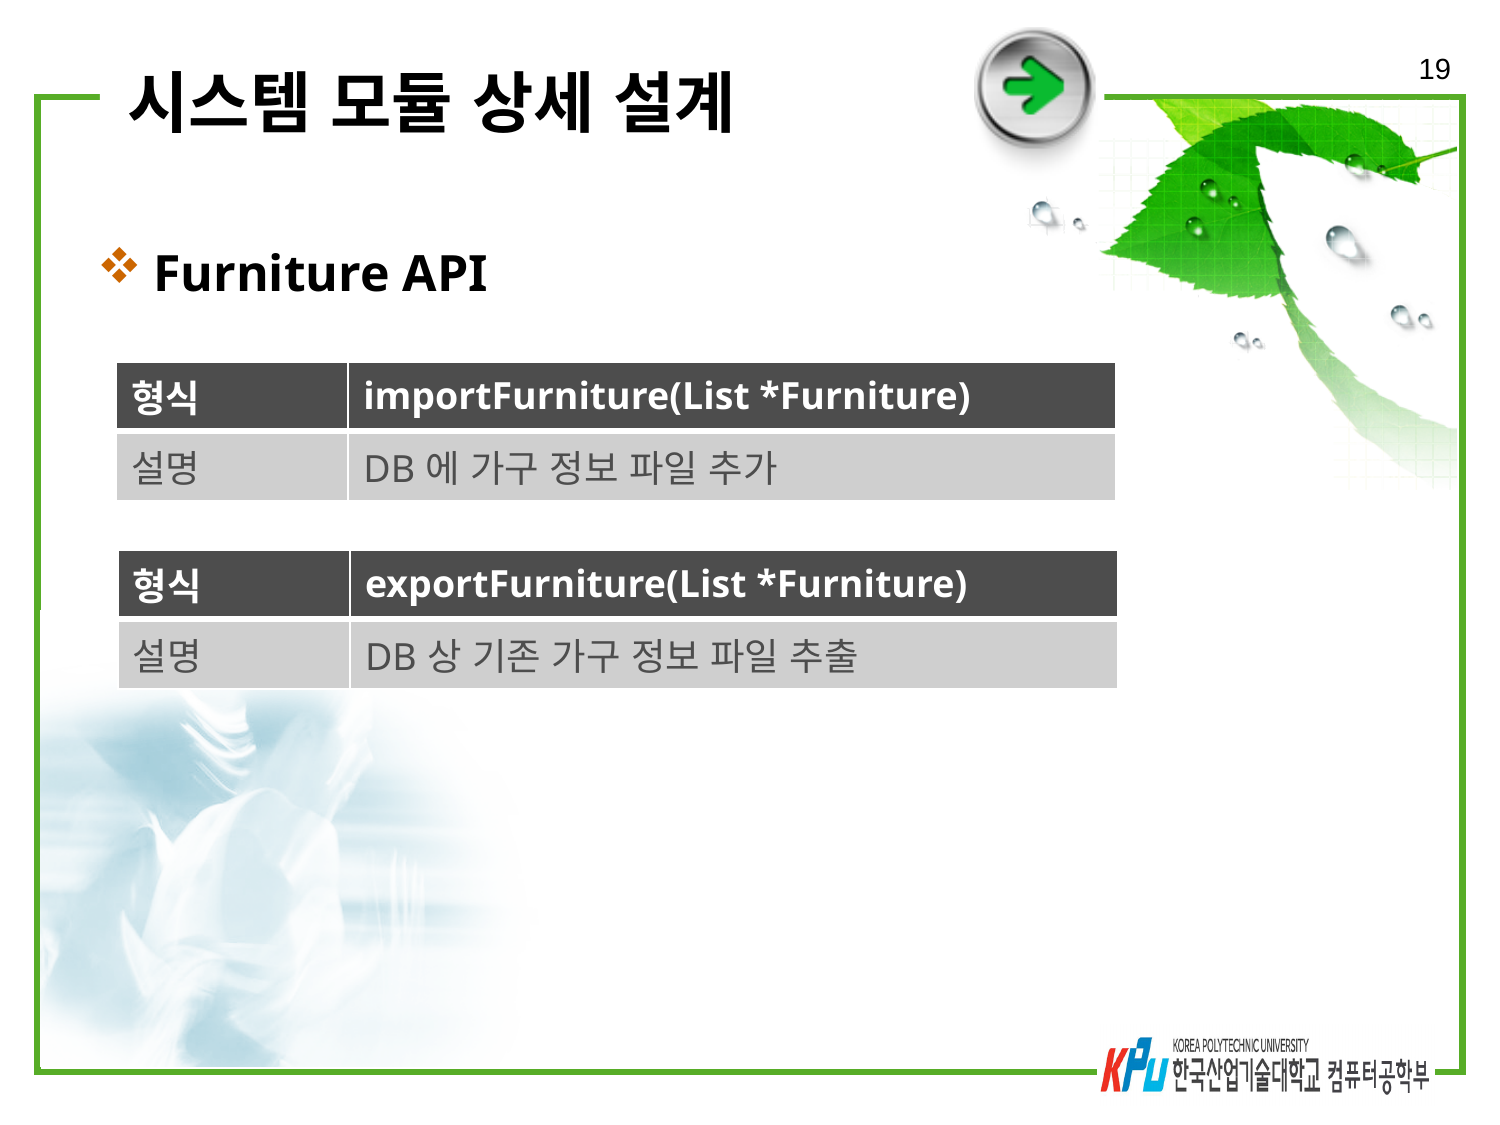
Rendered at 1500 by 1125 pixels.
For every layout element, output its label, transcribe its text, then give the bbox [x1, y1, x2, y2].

table_cell DB에 가구 정보 파일 추가 [349, 434, 1115, 500]
picture [1097, 1024, 1435, 1106]
picture [40, 610, 554, 1067]
table_header 형식 [117, 363, 347, 428]
table_header importFurniture(List *Furniture) [349, 363, 1115, 428]
table_cell 설명 [117, 434, 347, 500]
picture [974, 27, 1457, 518]
title 시스템 모듈 상세 설계 [112, 54, 875, 147]
slide_number 19 [1116, 42, 1467, 83]
table_cell 설명 [119, 622, 349, 688]
table_cell DB상 기존 가구 정보 파일 추출 [351, 622, 1117, 688]
list Furniture API [82, 234, 1432, 1009]
table_header 형식 [119, 551, 349, 616]
table_header exportFurniture(List *Furniture) [351, 551, 1117, 616]
